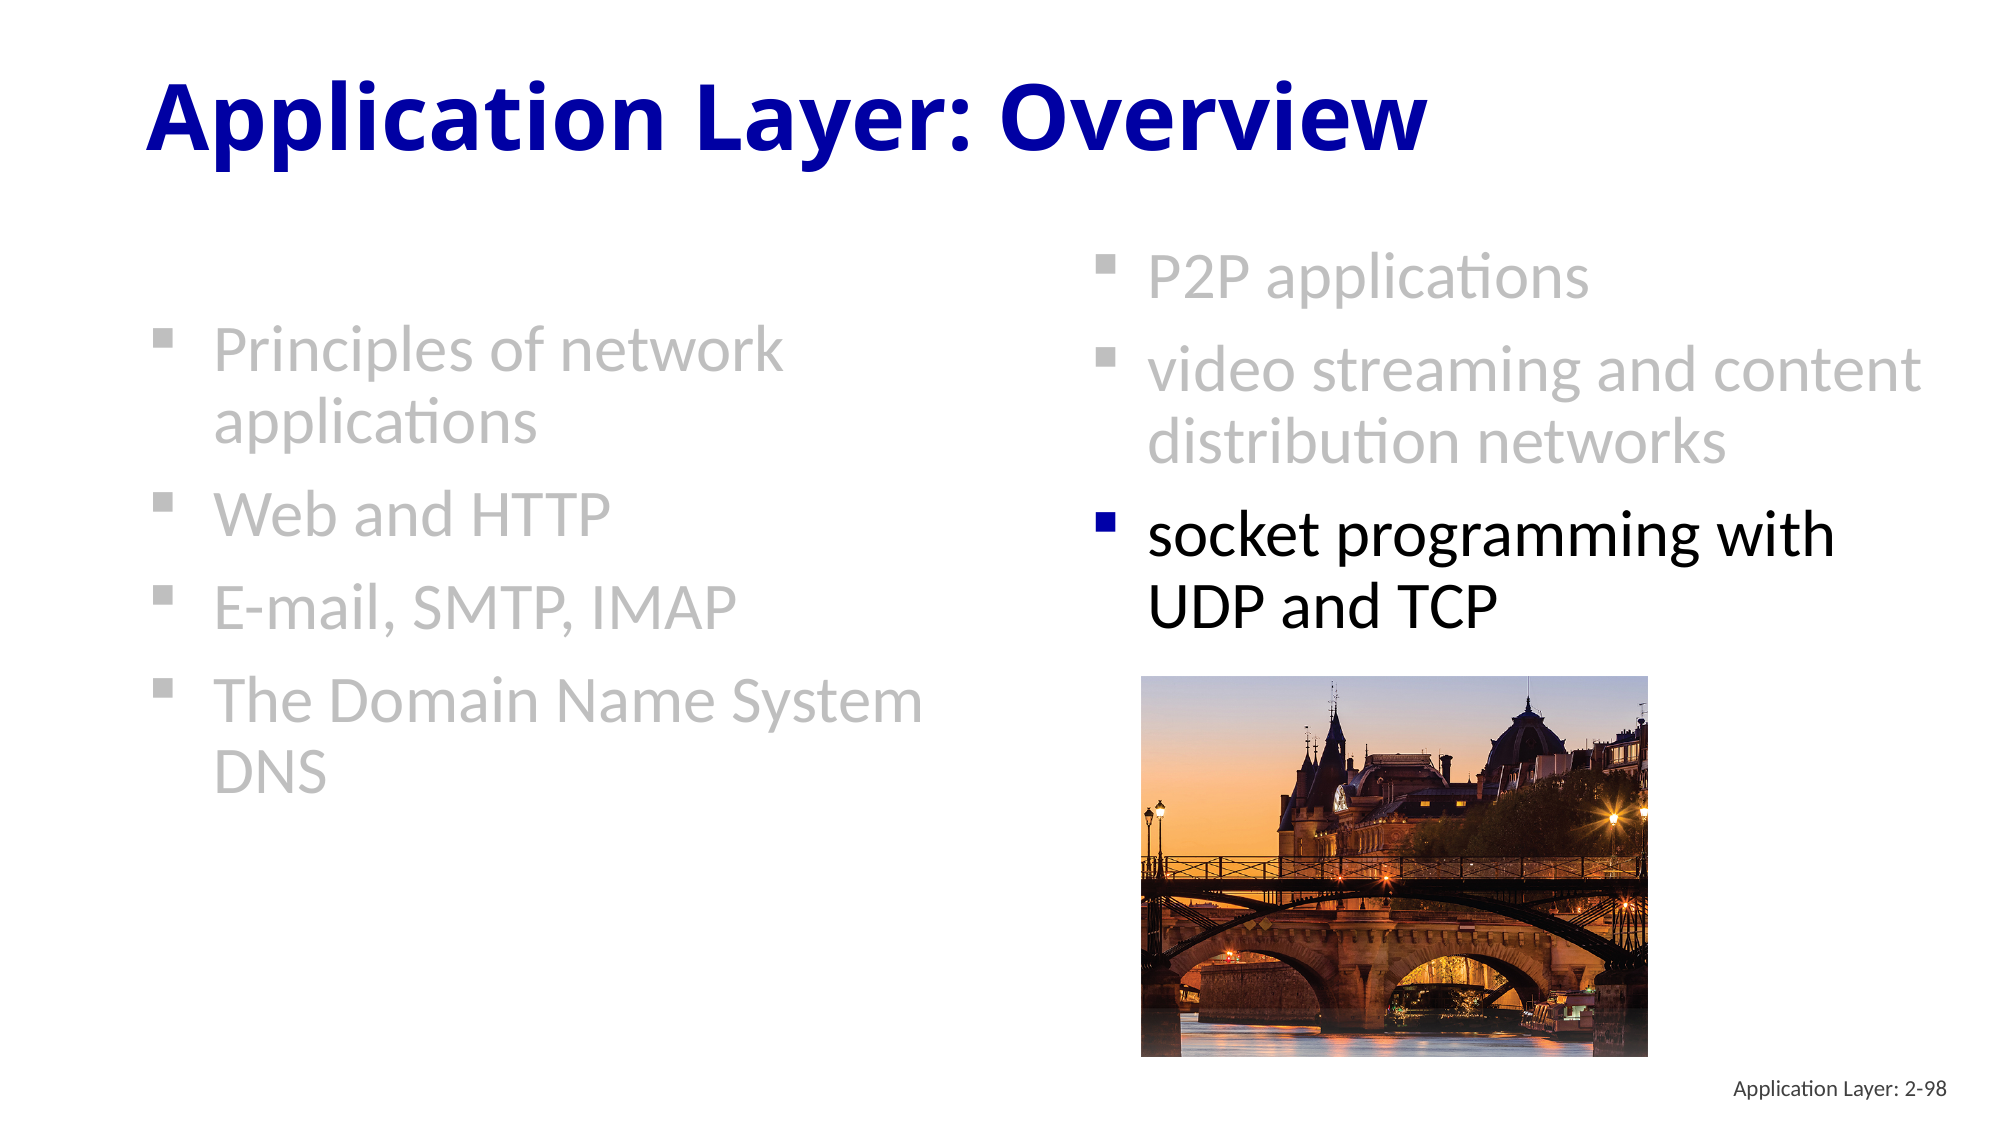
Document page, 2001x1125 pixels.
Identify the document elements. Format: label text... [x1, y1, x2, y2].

picture [1141, 676, 1648, 1057]
slide_number Application Layer: 2- [1512, 1056, 1963, 1117]
title Application Layer: Overview [131, 47, 1856, 195]
text_box P2P applications video streaming and content distribution networks socket programming with UDP and TCP [1075, 233, 1963, 1021]
text_box Principles of network applications Web and HTTP E-mail, SMTP, IMAP The Domain Name System DNS [132, 306, 1004, 1021]
